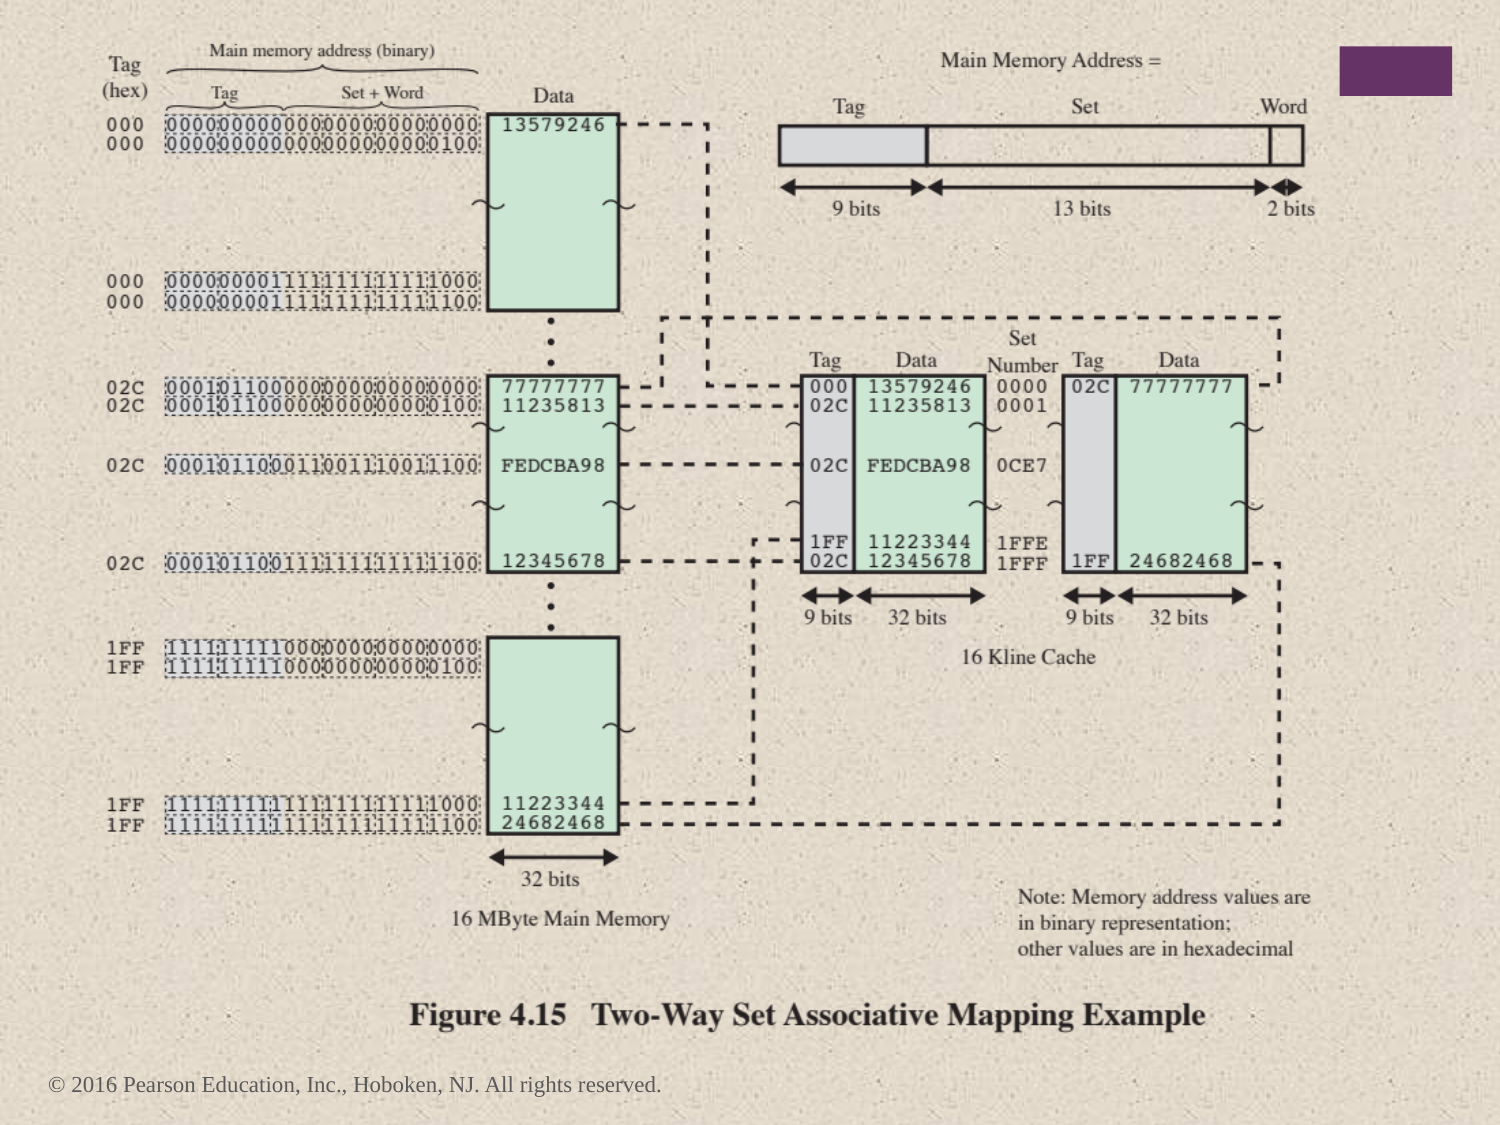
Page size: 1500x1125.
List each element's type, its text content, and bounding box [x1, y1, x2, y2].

picture [0, 0, 1500, 1125]
footer © 2016 Pearson Education, Inc., Hoboken, NJ. All rights reserved. [33, 1073, 1038, 1114]
picture [40, 0, 1478, 1071]
